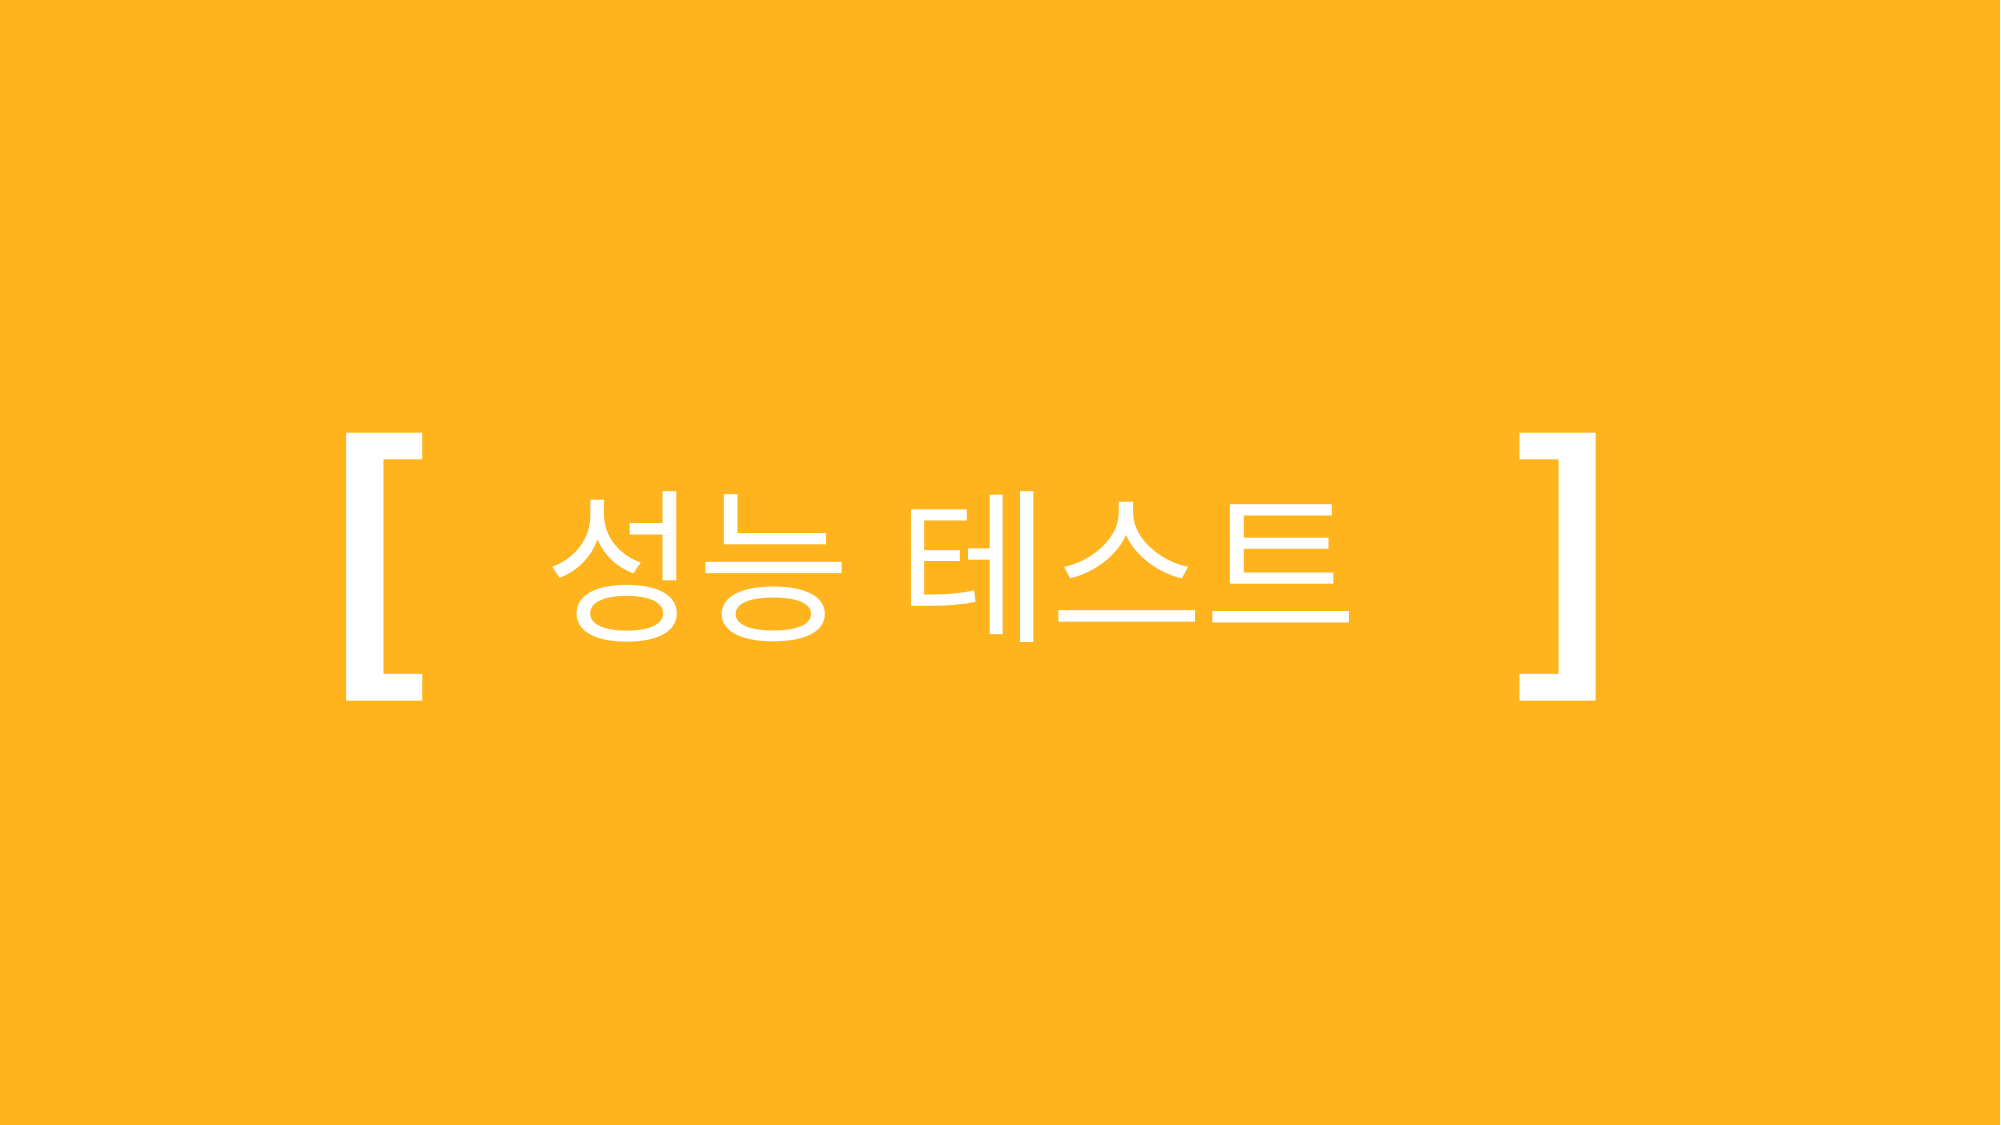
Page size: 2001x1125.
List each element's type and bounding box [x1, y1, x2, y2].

text_box [315, 346, 1628, 706]
